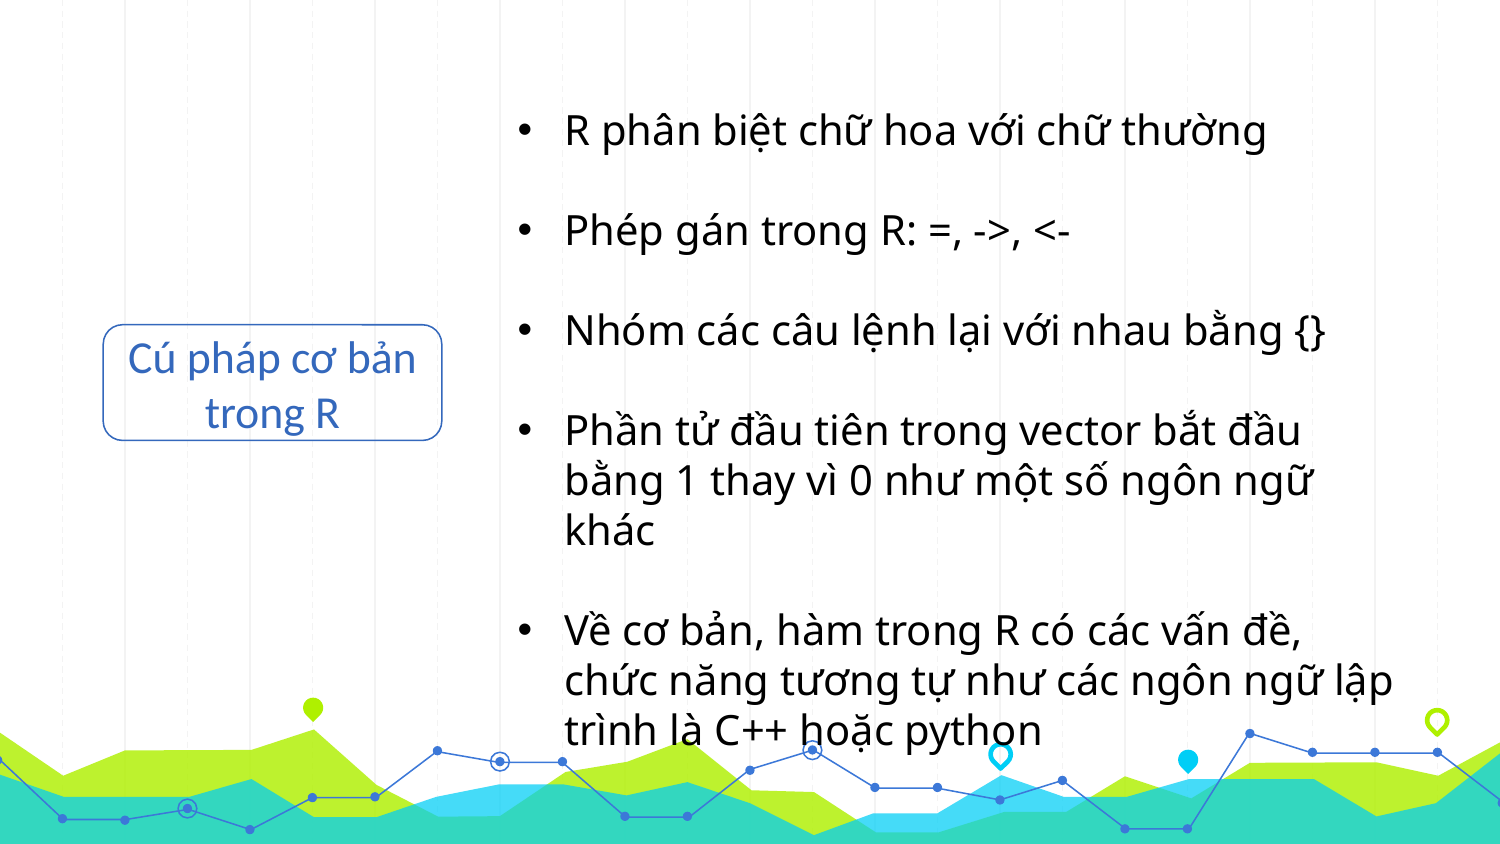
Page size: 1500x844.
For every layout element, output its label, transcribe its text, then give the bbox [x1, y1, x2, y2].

text_box R phân biệt chữ hoa với chữ thường Phép gán trong R: =, ->, <- Nhóm các câu lệnh lại với nhau bằng {} Phần tử đầu tiên trong vector bắt đầu bằng 1 thay vì 0 như một số ngôn ngữ khác Về cơ bản, hàm trong R có các vấn đề, chức năng tương tự như các ngôn ngữ lập trình là C++ hoặc python [502, 96, 1421, 762]
text_box Cú pháp cơ bản trong R [101, 322, 444, 443]
